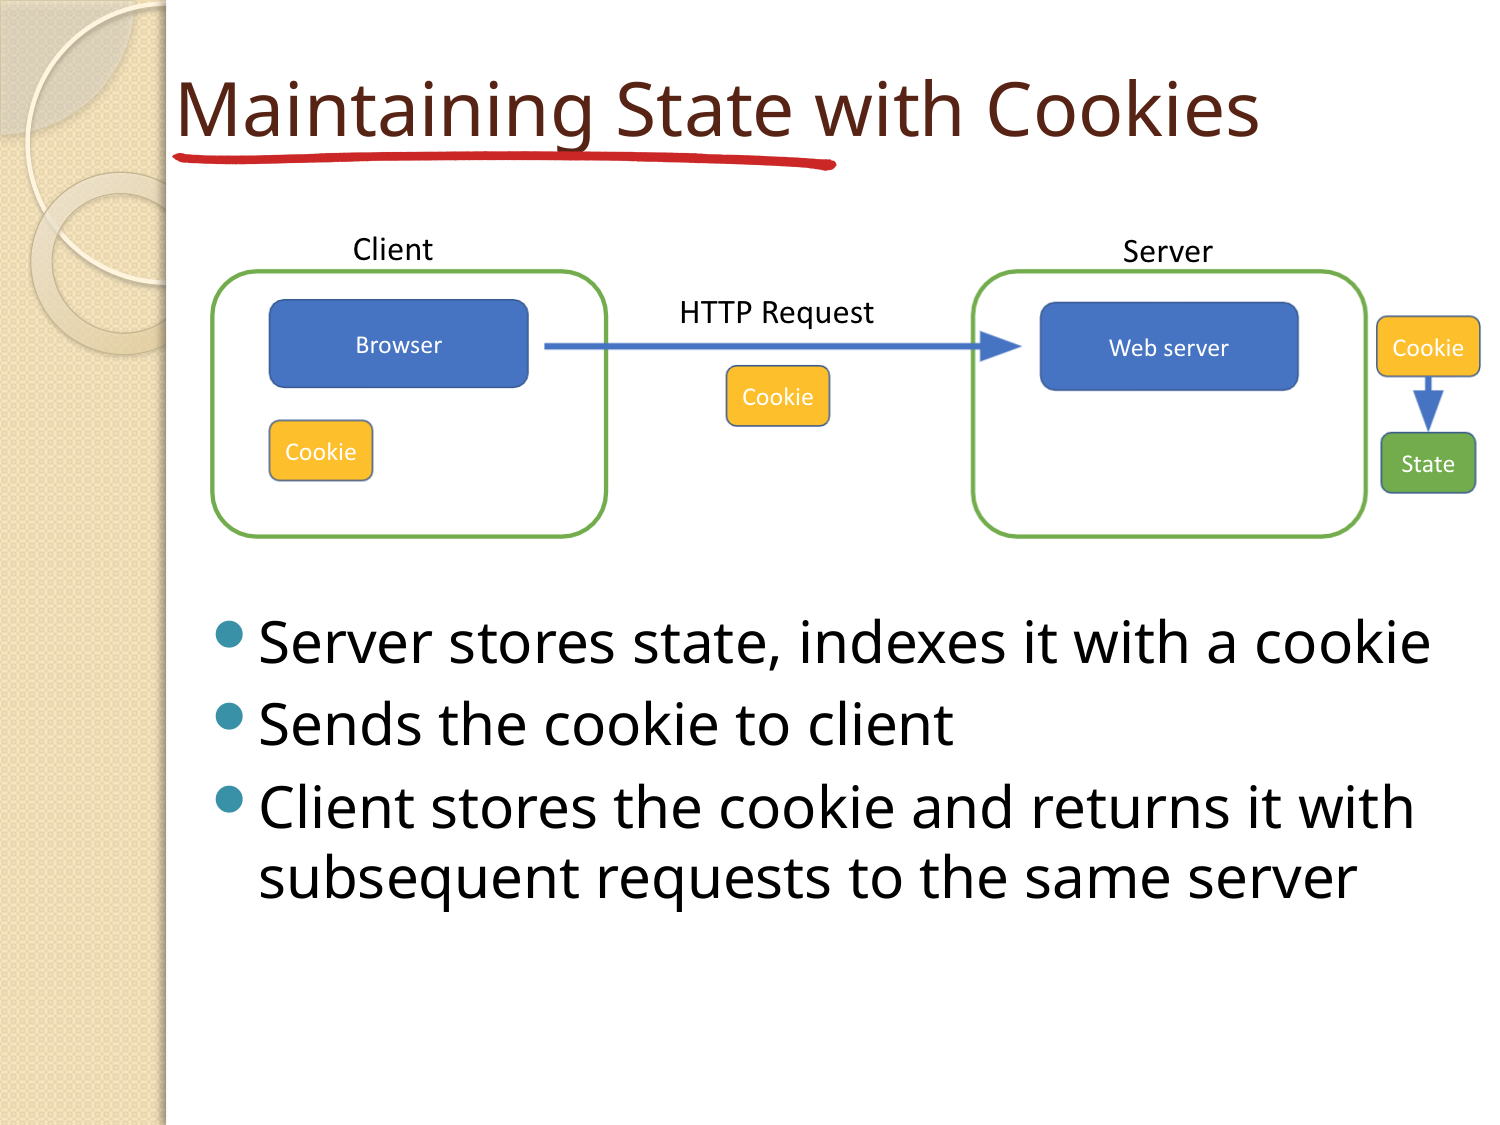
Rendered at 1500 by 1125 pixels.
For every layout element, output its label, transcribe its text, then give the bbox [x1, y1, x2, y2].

text_box Server stores state, indexes it with a cookie Sends the cookie to client Client stores the cookie and returns it with subsequent requests to the same server [183, 597, 1459, 1125]
picture [169, 146, 845, 176]
title Maintaining State with Cookies [160, 33, 1436, 180]
picture [201, 231, 1488, 549]
